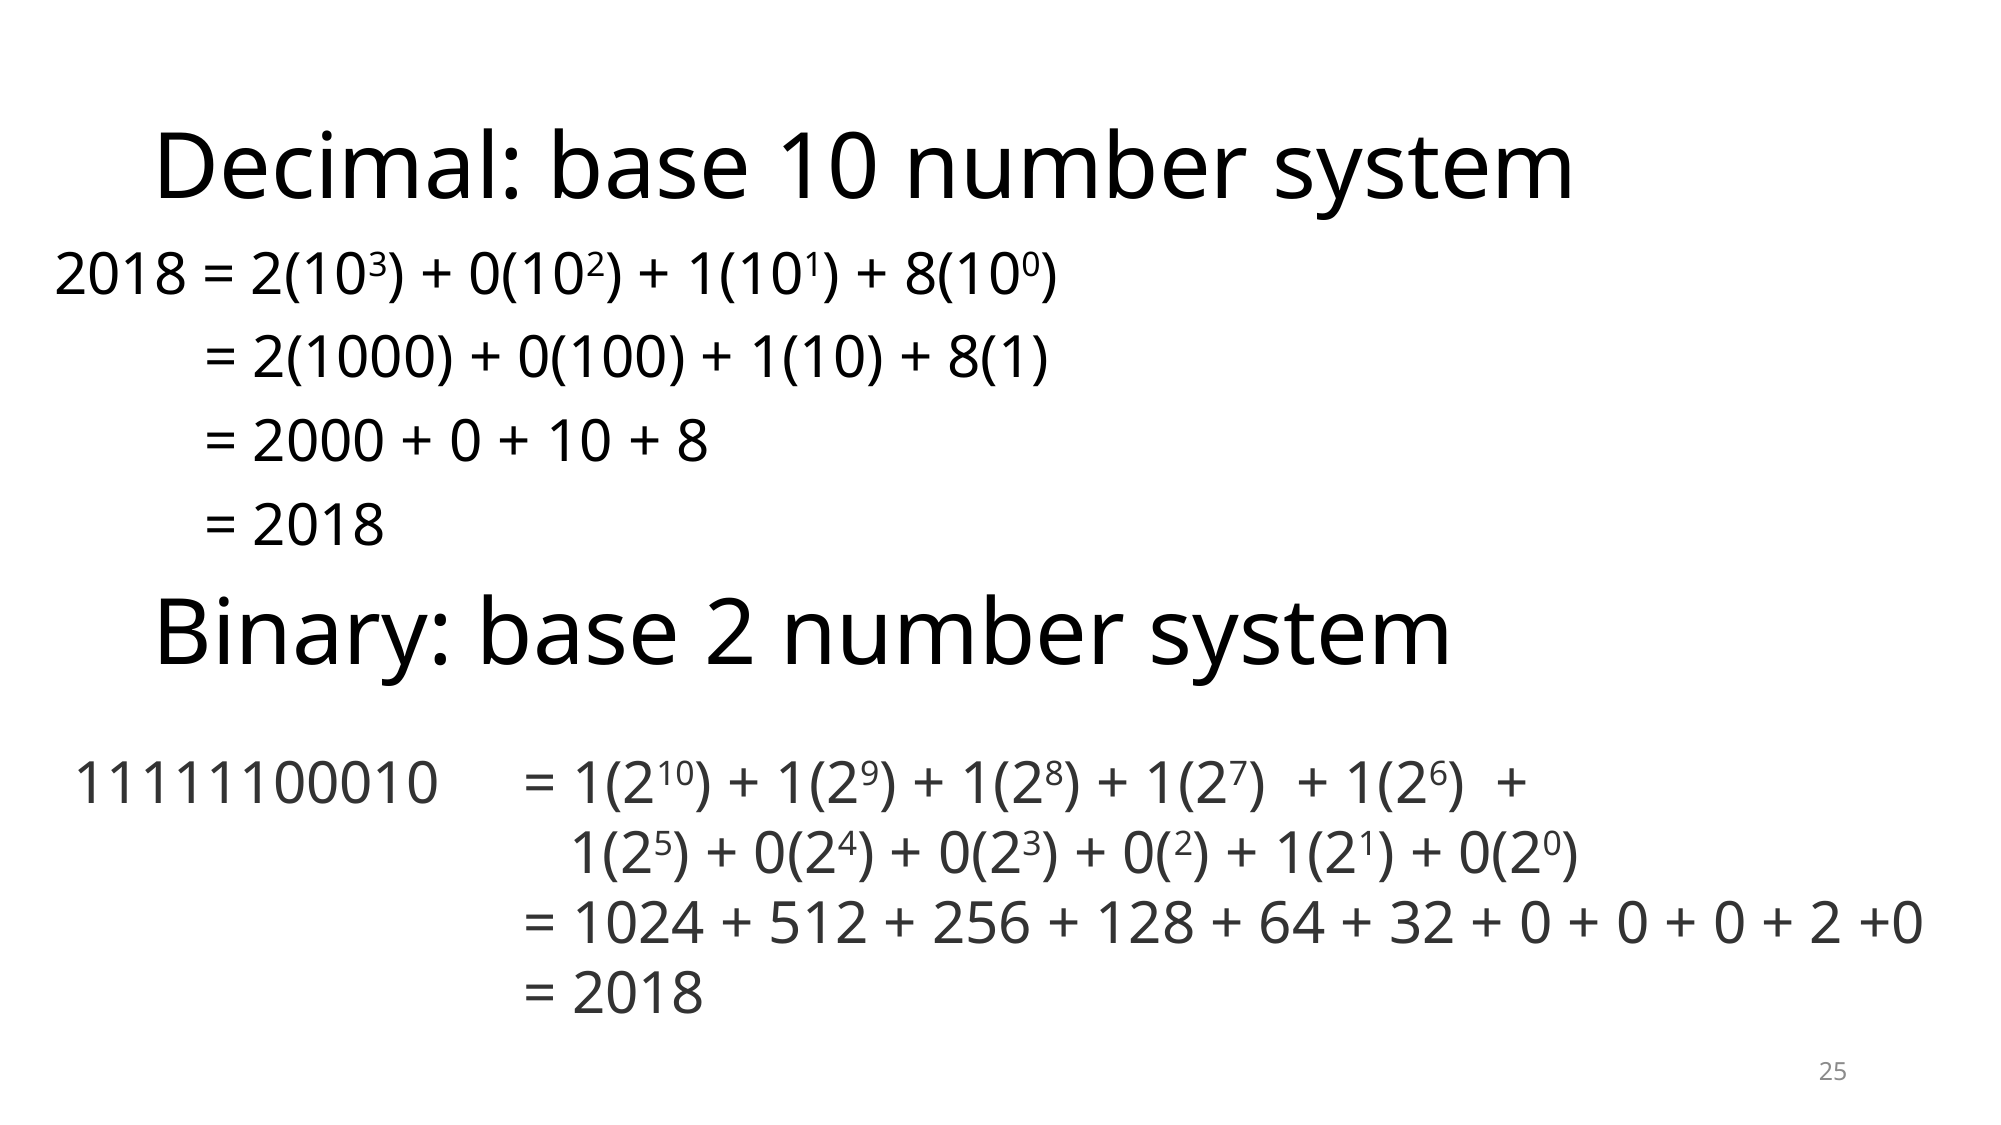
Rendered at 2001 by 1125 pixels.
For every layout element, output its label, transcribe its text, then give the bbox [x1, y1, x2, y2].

text_box Binary: base 2 number system [137, 526, 1863, 737]
slide_number 25 [1412, 1042, 1863, 1103]
title Decimal: base 10 number system [137, 59, 1863, 278]
list 2018 = 2(103) + 0(102) + 1(101) + 8(100) = 2(1000) + 0(100) + 1(10) + 8(1) = 2000 + 0 + 10 + 8 = 2018 [39, 236, 1765, 568]
text_box 11111100010 = 1(210) + 1(29) + 1(28) + 1(27) + 1(26) + 1(25) + 0(24) + 0(23) + 0(2) + 1(21) + 0(20) = 1024 + 512 + 256 + 128 + 64 + 32 + 0 + 0 + 0 + 2 +0 = 2018 [58, 737, 1941, 1033]
